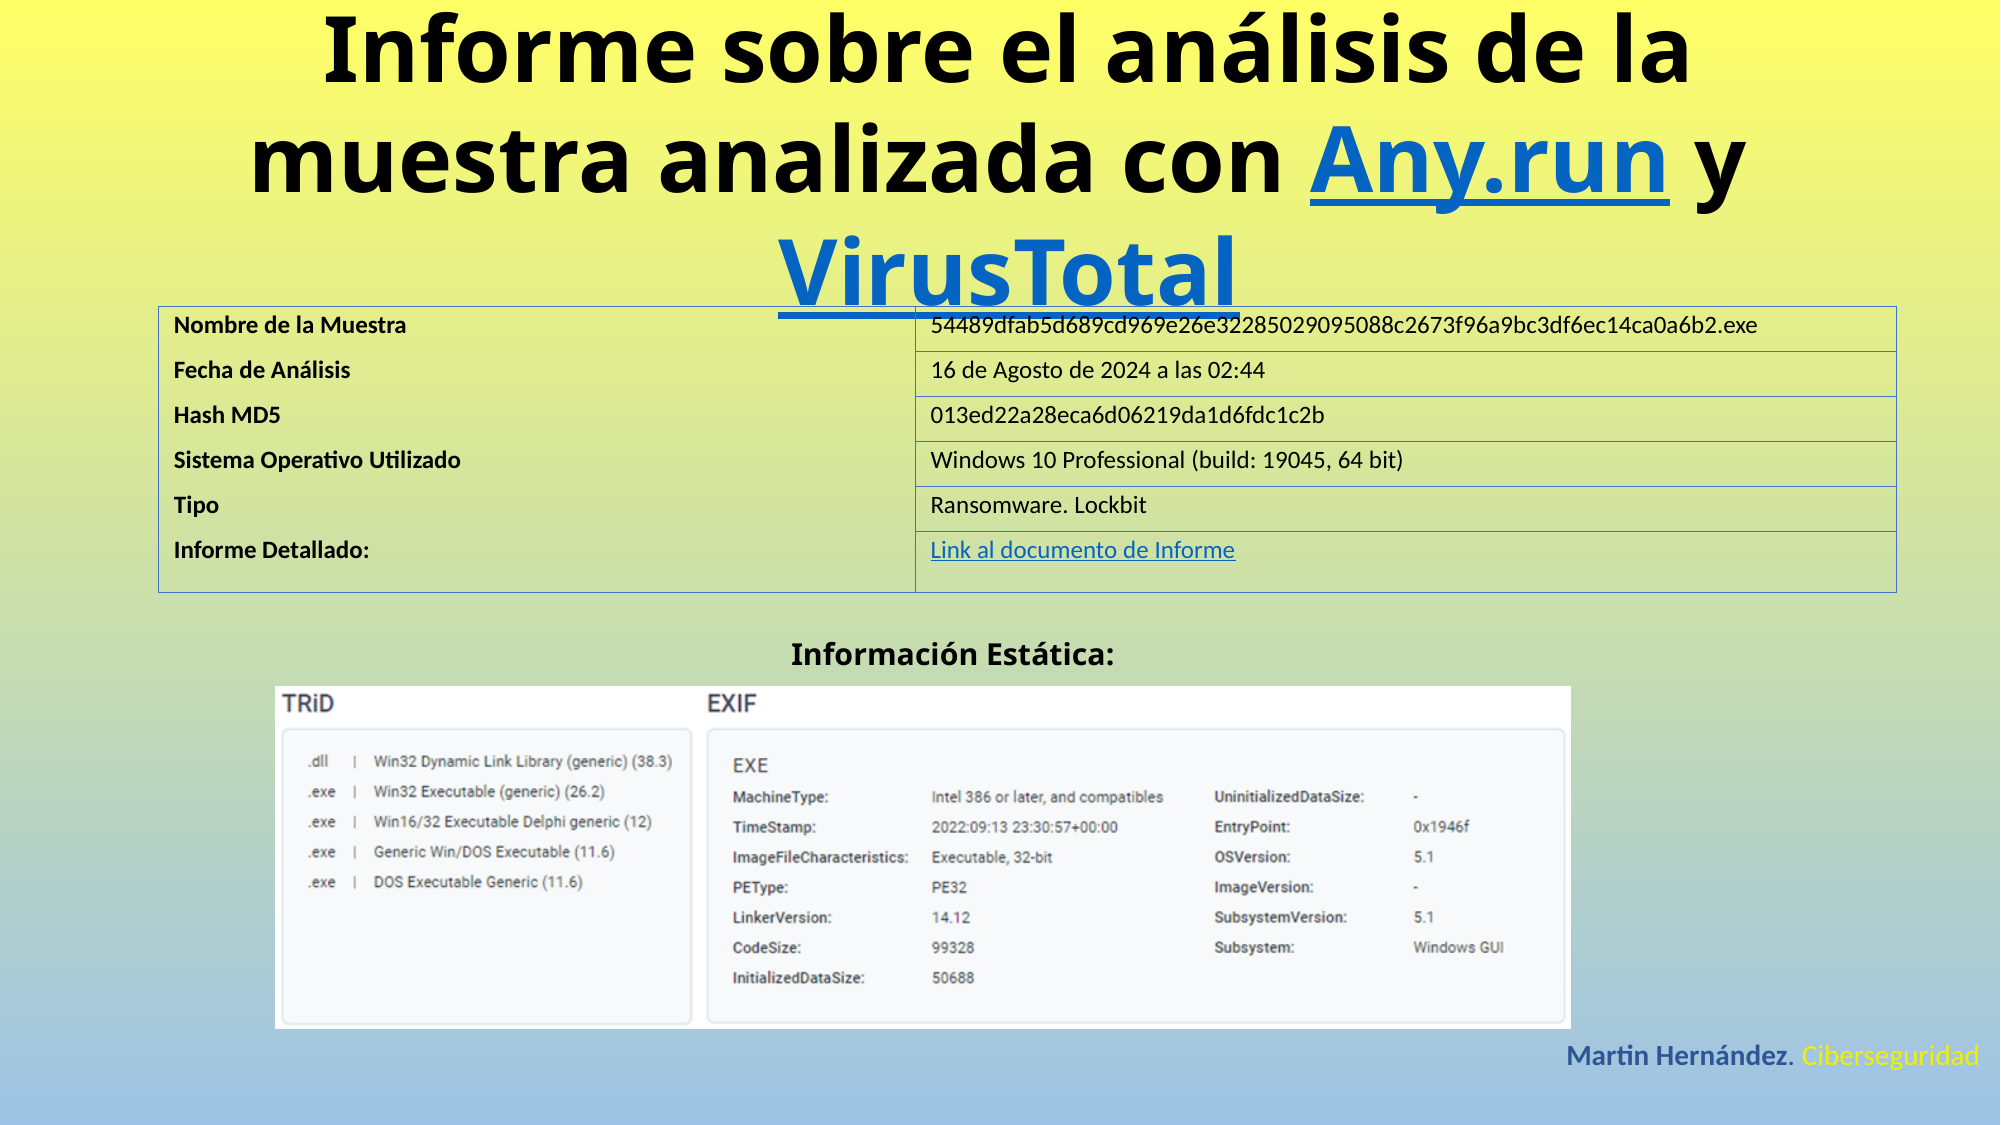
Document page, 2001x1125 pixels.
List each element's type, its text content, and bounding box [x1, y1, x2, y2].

table_cell Ransomware. Lockbit [916, 487, 1896, 531]
table_cell Windows 10 Professional (build: 19045, 64 bit) [916, 442, 1896, 486]
table_header 54489dfab5d689cd969e26e32285029095088c2673f96a9bc3df6ec14ca0a6b2.exe [916, 307, 1896, 351]
table_cell Fecha de Análisis [159, 352, 915, 397]
text_box Informe sobre el análisis de la muestra analizada con Any.run y VirusTotal [146, 56, 1872, 275]
table_cell Hash MD5 [159, 397, 915, 442]
table_cell 013ed22a28eca6d06219da1d6fdc1c2b [916, 397, 1896, 441]
picture [275, 686, 1571, 1029]
text_box Información Estática: [90, 627, 1816, 696]
table_cell Informe Detallado: [159, 532, 915, 592]
table_cell Link al documento de Informe [916, 532, 1896, 592]
text_box Martin Hernández. Ciberseguridad [1551, 1029, 2000, 1124]
table_cell Tipo [159, 487, 915, 532]
table_cell 16 de Agosto de 2024 a las 02:44 [916, 352, 1896, 396]
table_cell Sistema Operativo Utilizado [159, 442, 915, 487]
table_header Nombre de la Muestra [159, 307, 915, 352]
